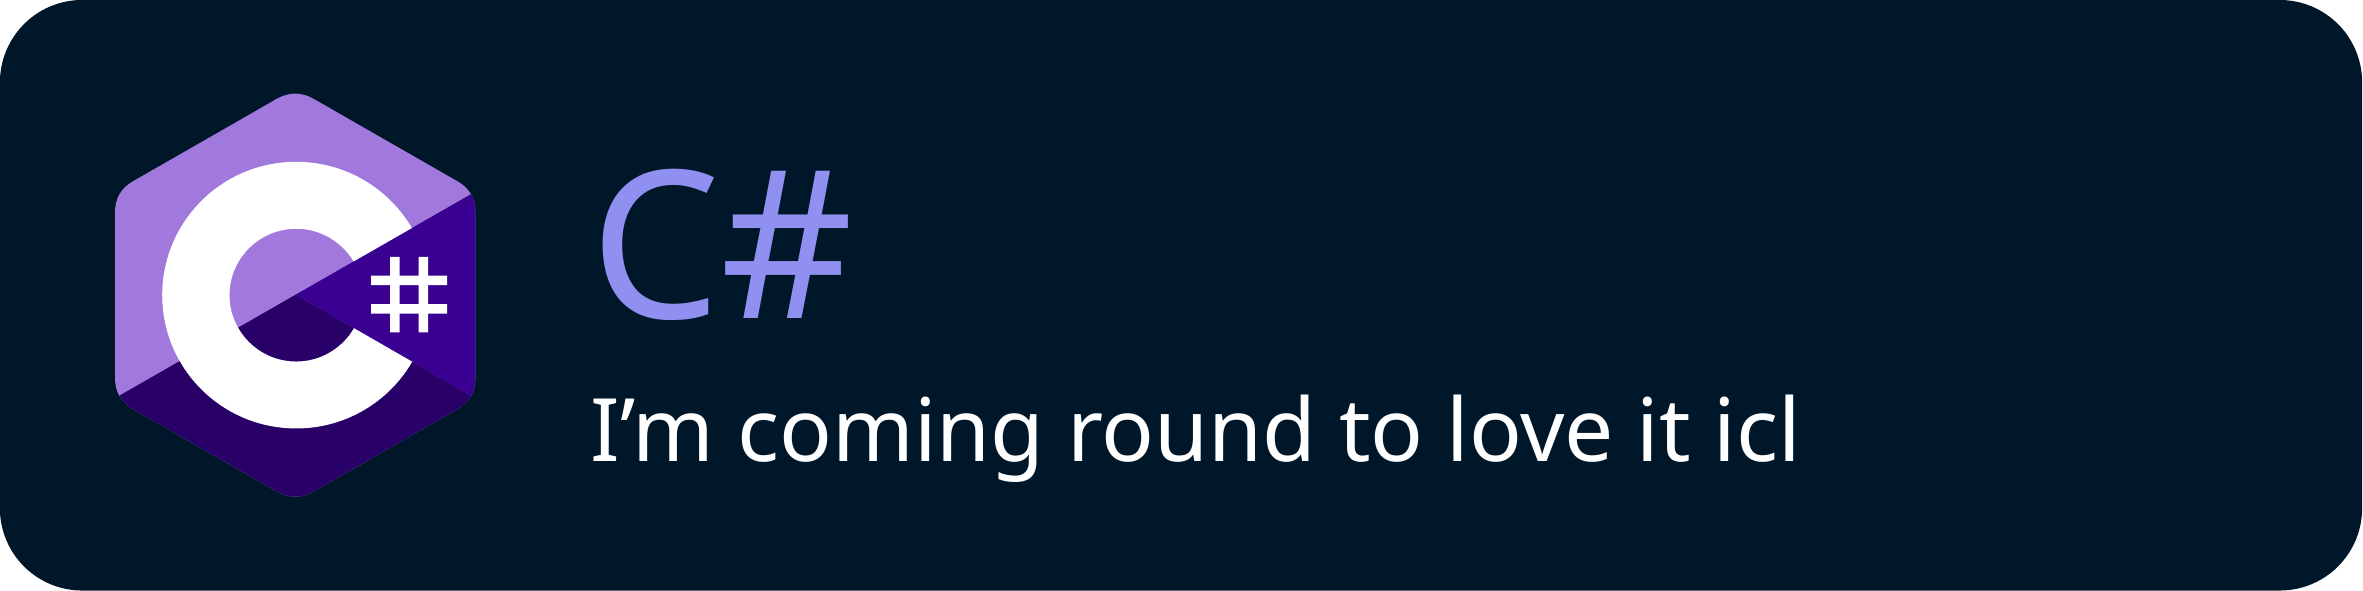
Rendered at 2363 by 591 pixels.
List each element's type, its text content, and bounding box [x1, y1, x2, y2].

text_box C# I’m coming round to love it icl [590, 111, 2271, 479]
text_box [0, 0, 2363, 591]
picture [113, 91, 478, 499]
